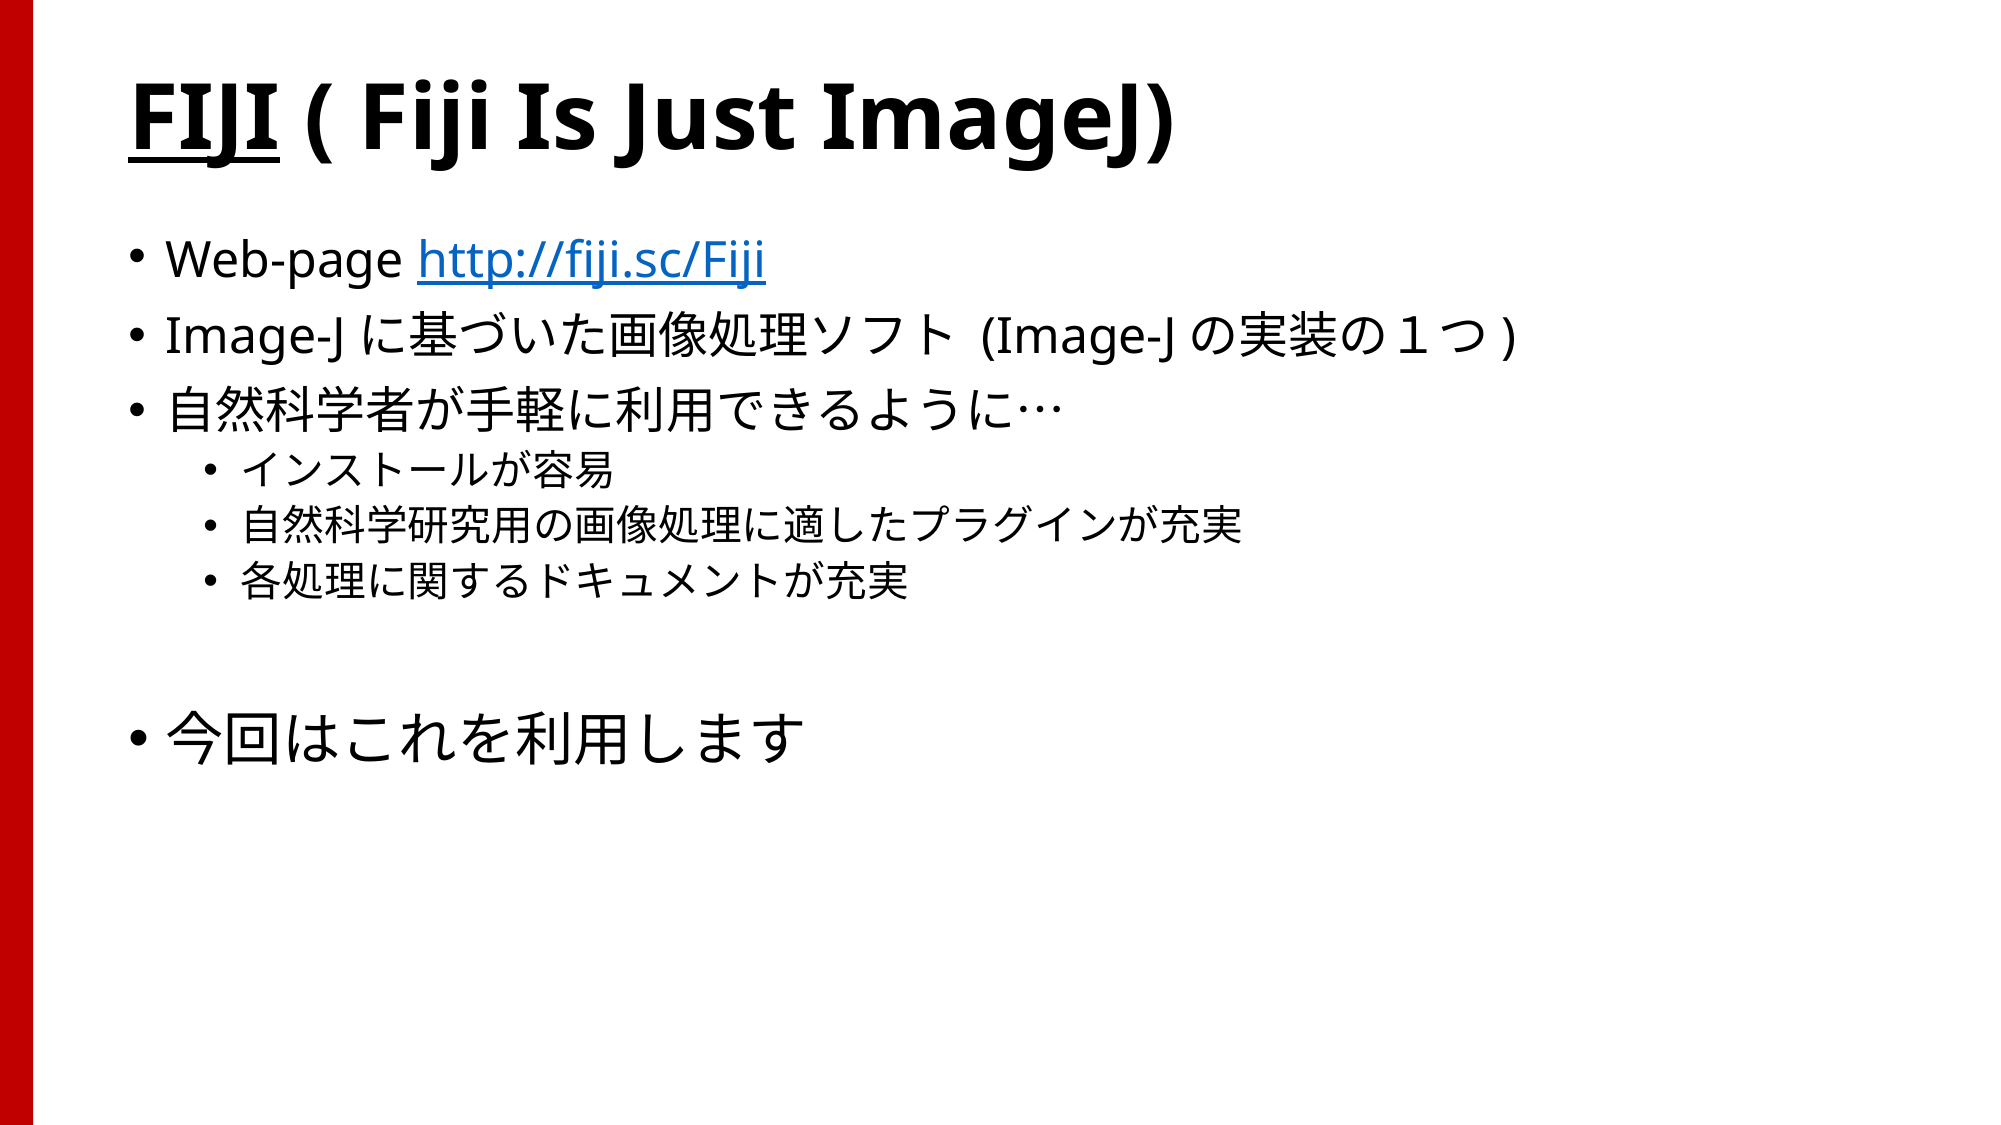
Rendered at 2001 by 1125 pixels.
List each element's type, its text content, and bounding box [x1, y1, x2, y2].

list Web-page http://fiji.sc/Fiji Image-Jに基づいた画像処理ソフト (Image-Jの実装の１つ) 自然科学者が手軽に利用できるように… インストールが容易 自然科学研究用の画像処理に適したプラグインが充実 各処理に関するドキュメントが充実 今回はこれを利用します [113, 220, 1853, 1090]
title FIJI ( Fiji Is Just ImageJ) [113, 59, 1853, 181]
